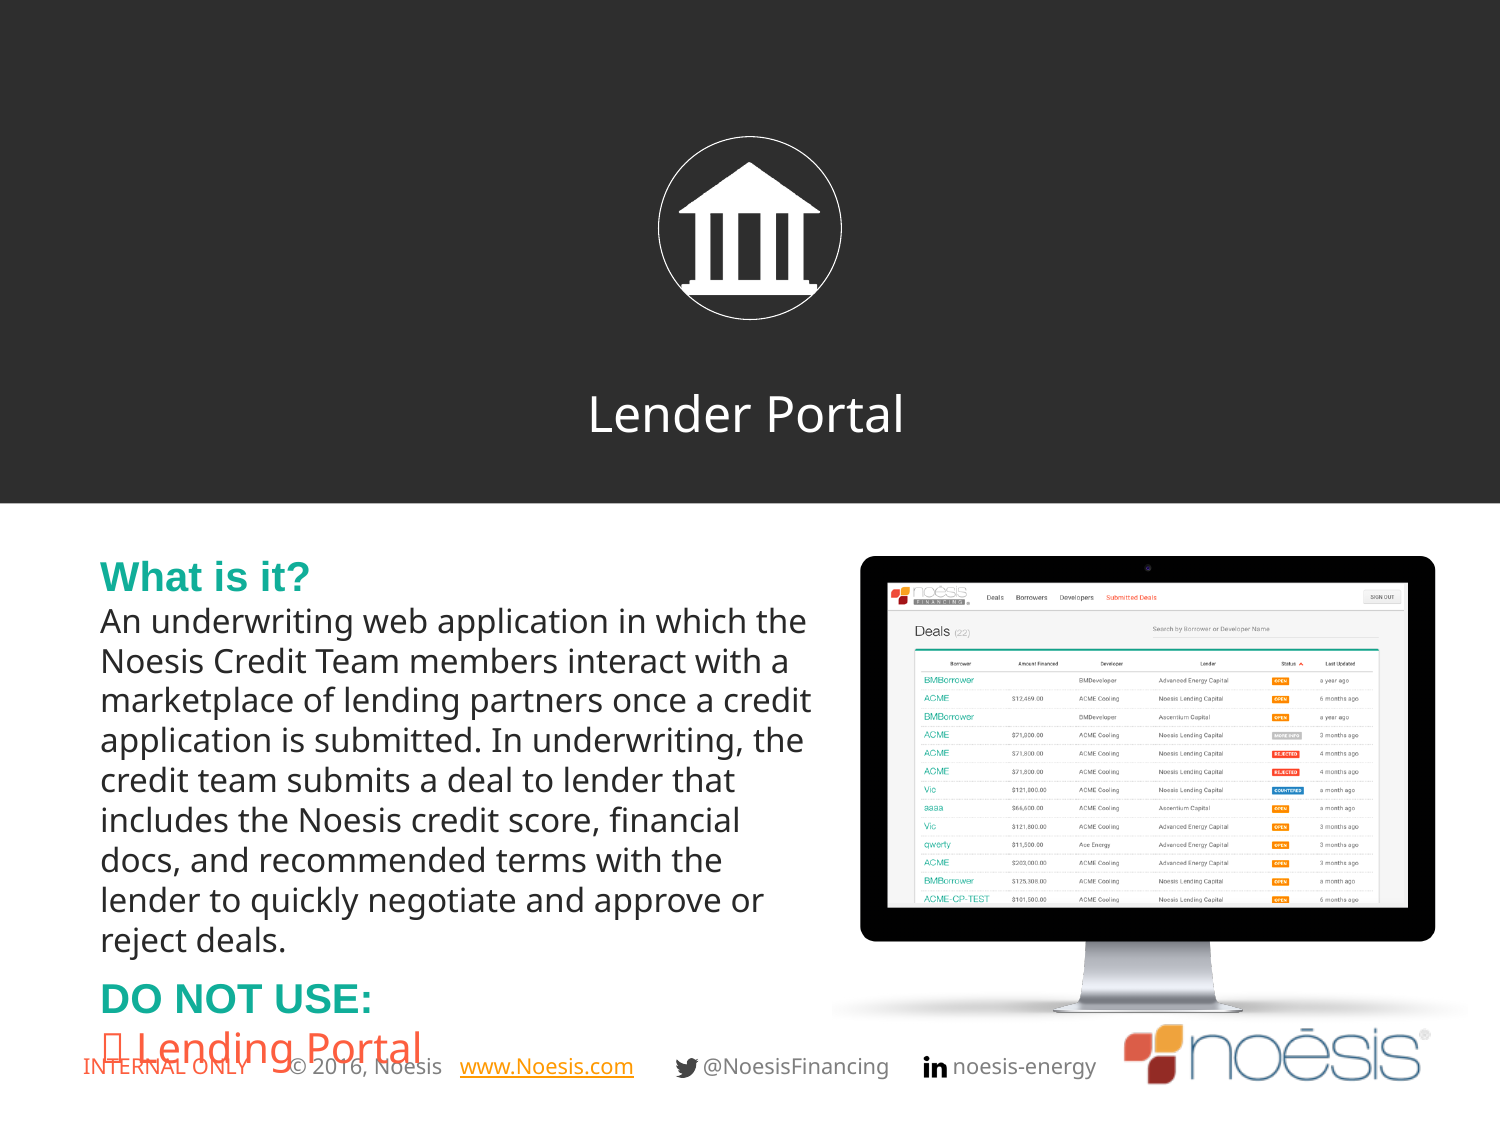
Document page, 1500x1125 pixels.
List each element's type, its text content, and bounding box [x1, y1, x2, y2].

picture [915, 1053, 955, 1080]
title Lender Portal [99, 318, 1393, 506]
picture [658, 136, 842, 320]
picture [832, 538, 1468, 1102]
text_box What is it? An underwriting web application in which the Noesis Credit Team members interact with a marketplace of lending partners once a credit application is submitted. In underwriting, the credit team submits a deal to lender that includes the Noesis credit score, financial docs, and recommended terms with the lender to quickly negotiate and approve or reject deals. DO NOT USE:  Lending Portal [85, 542, 841, 1125]
